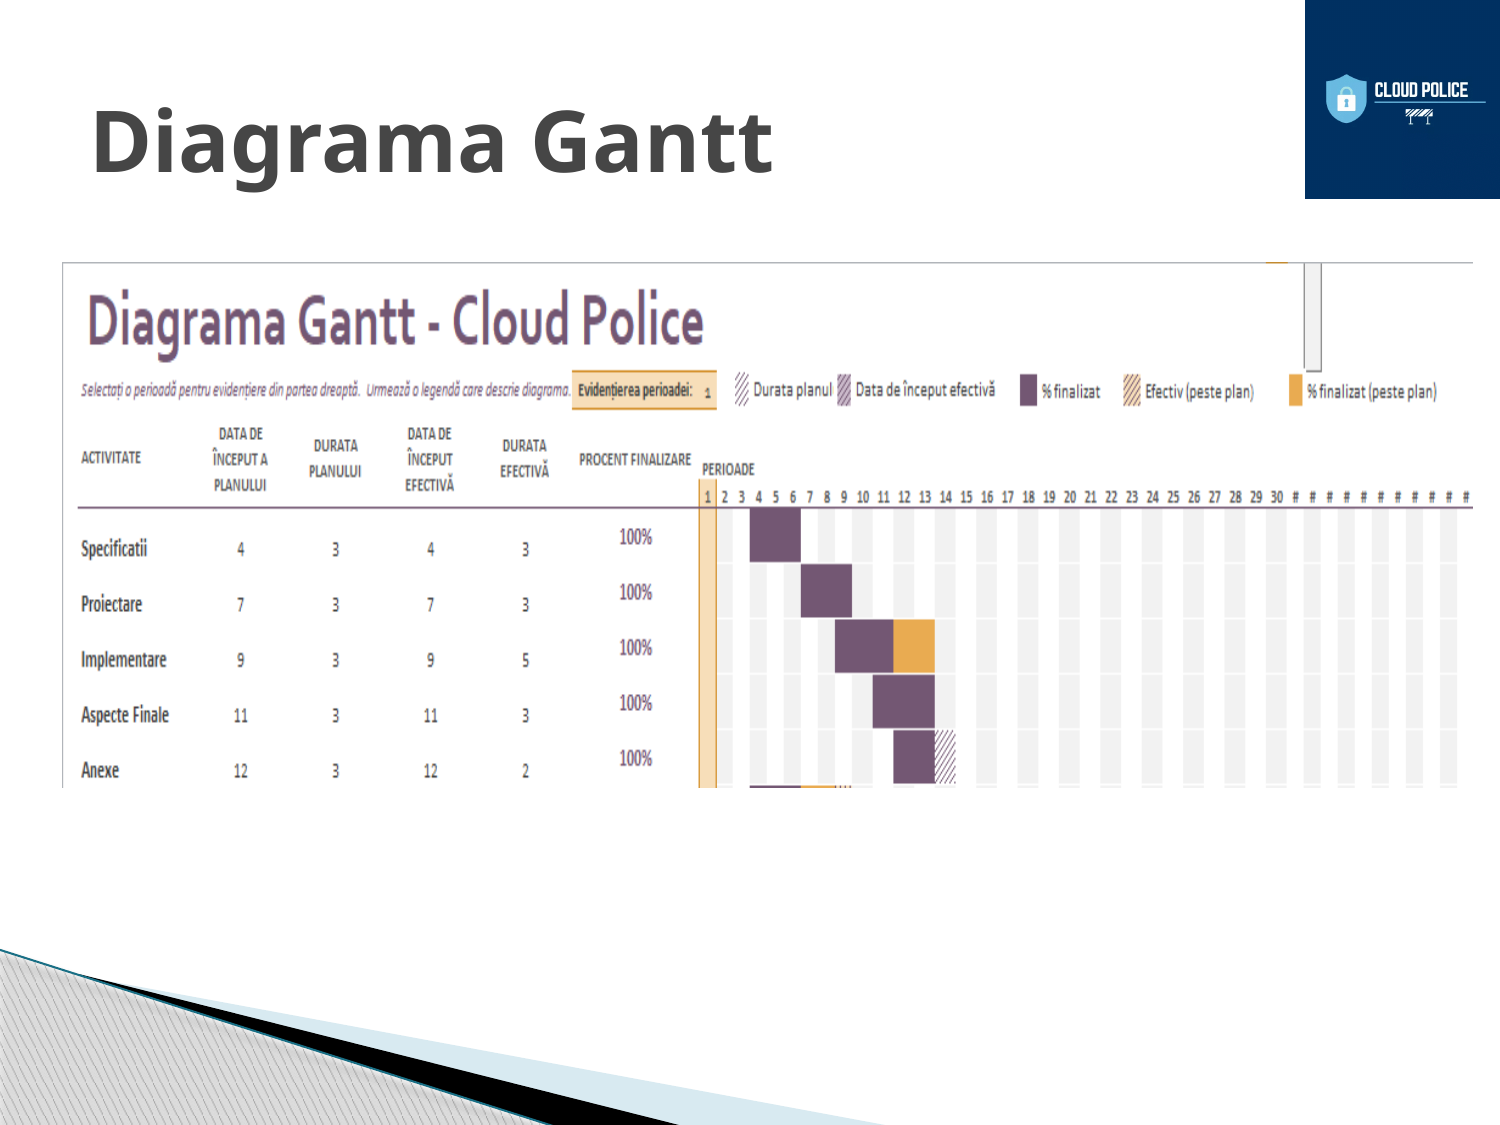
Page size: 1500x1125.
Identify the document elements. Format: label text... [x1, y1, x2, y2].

title Diagrama Gantt [75, 45, 1425, 233]
picture [62, 262, 1473, 788]
picture [1305, 0, 1500, 199]
